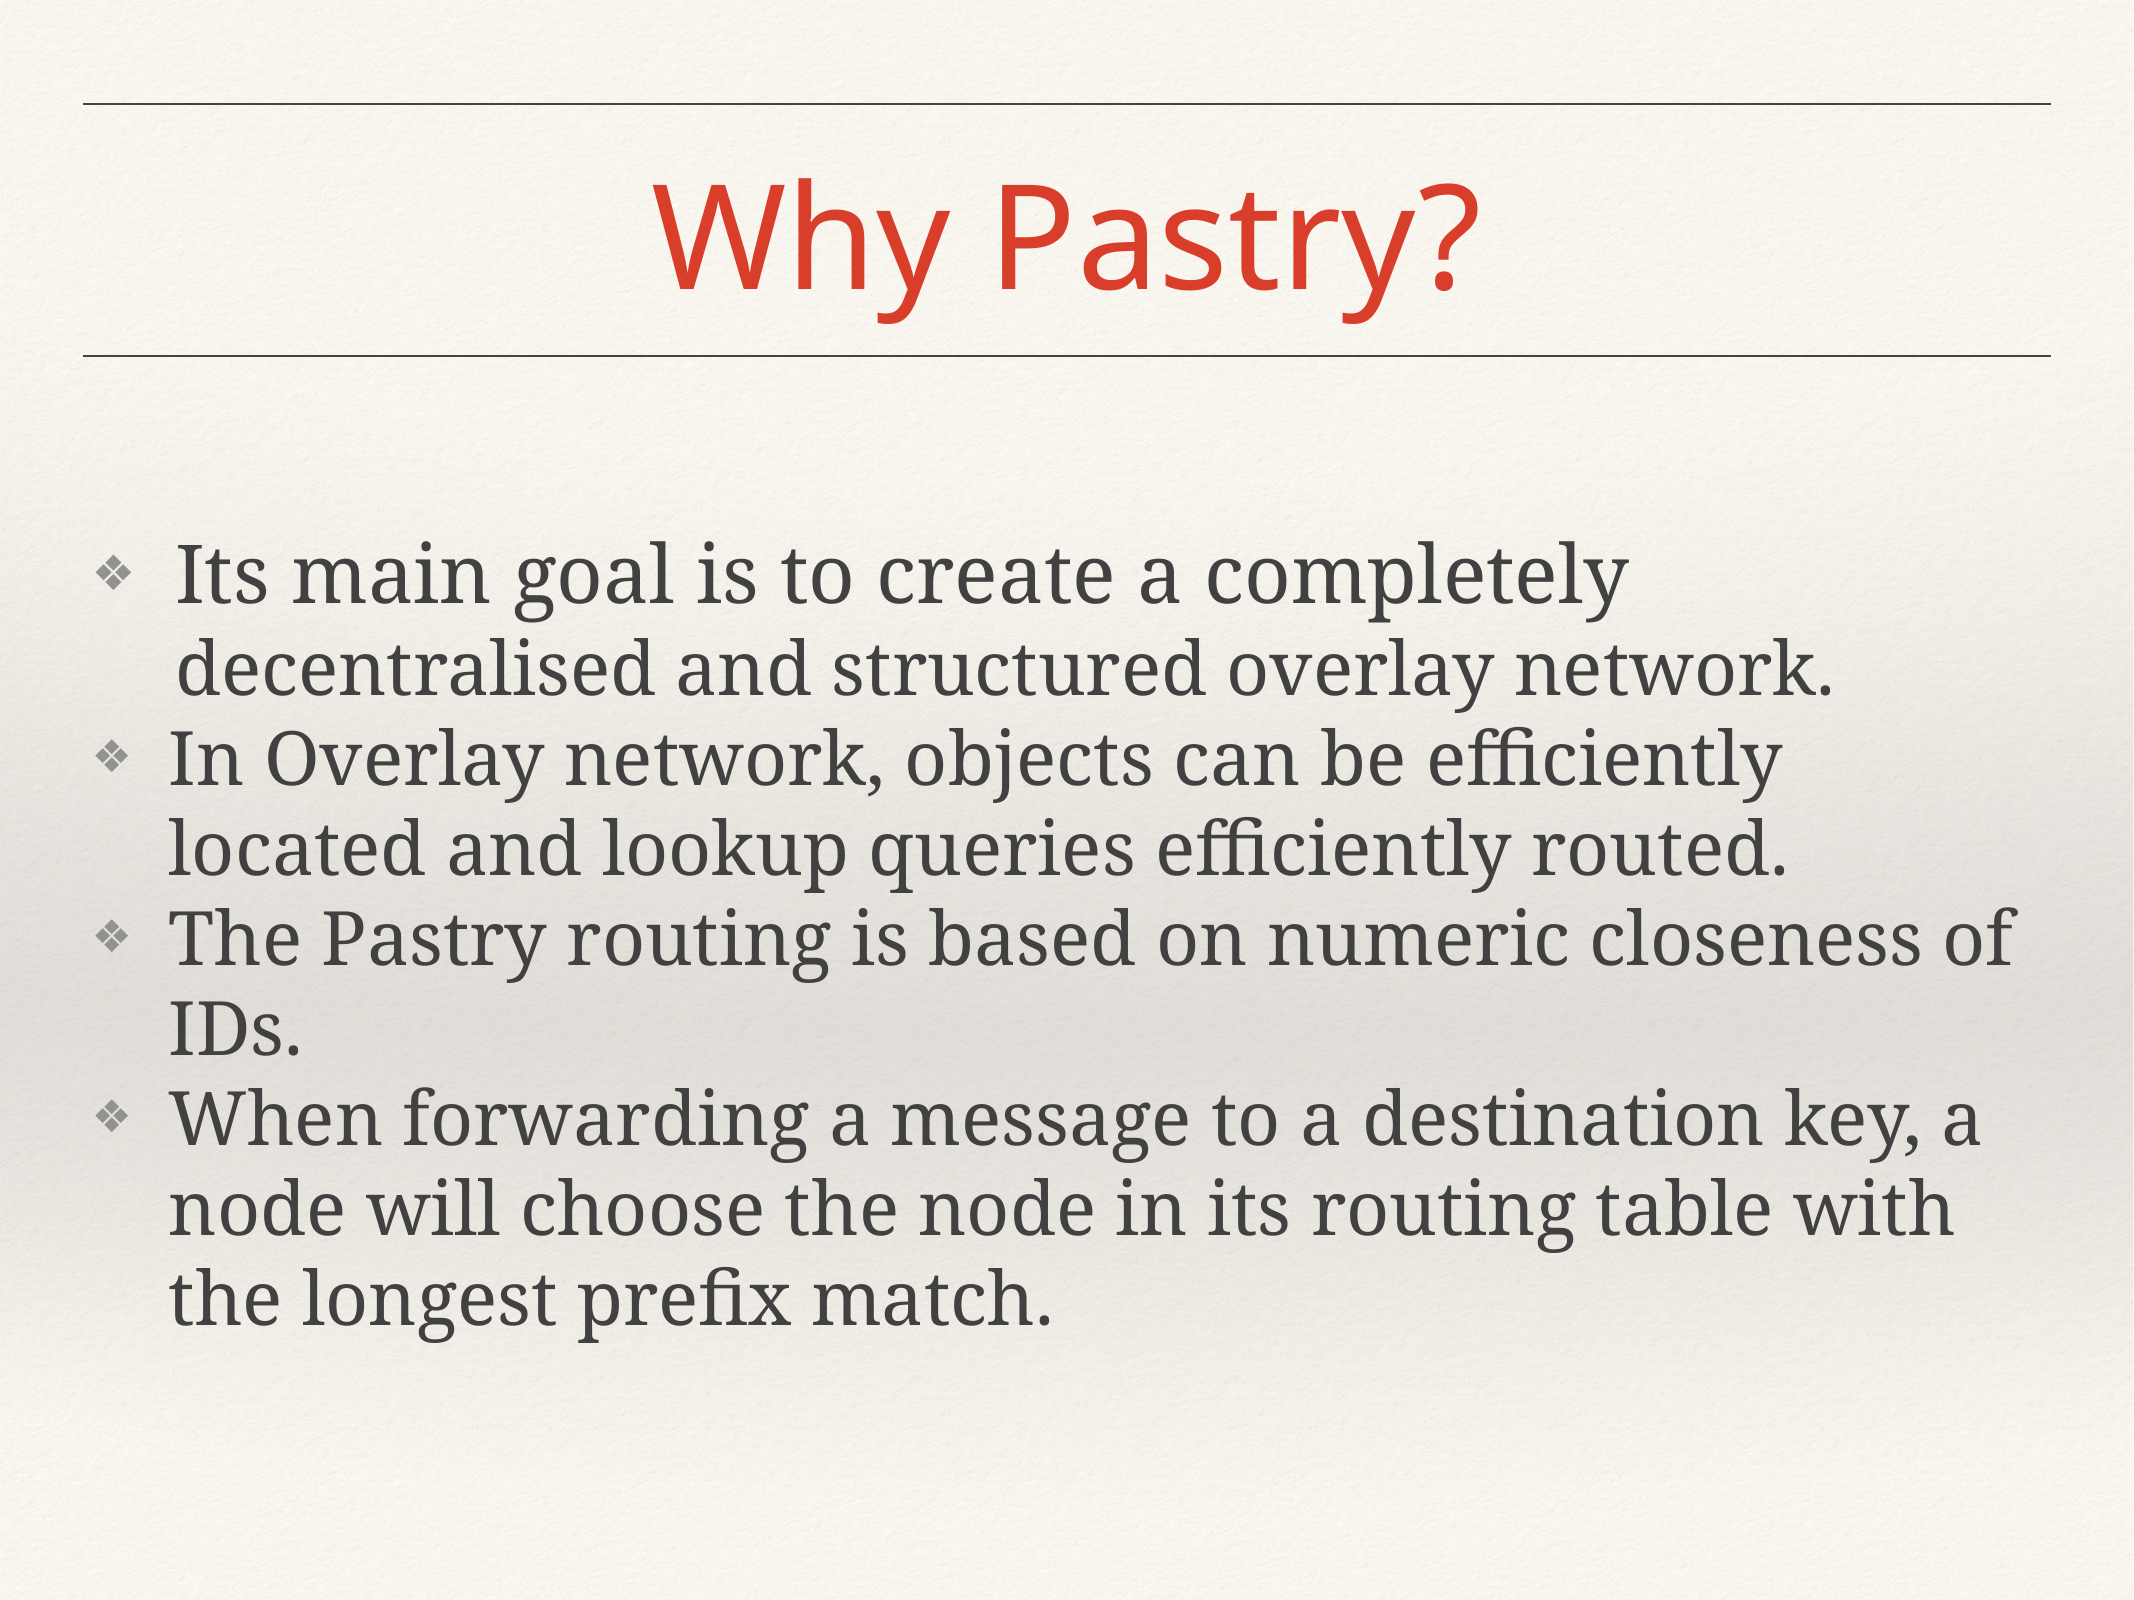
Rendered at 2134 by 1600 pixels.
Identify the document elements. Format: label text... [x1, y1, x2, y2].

picture [0, 0, 2134, 1600]
text_box Why Pastry? [83, 135, 2050, 327]
text_box Its main goal is to create a completely decentralised and structured overlay network. In Overlay network, objects can be efficiently located and lookup queries efficiently routed. The Pastry routing is based on numeric closeness of IDs. When forwarding a message to a destination key, a node will choose the node in its routing table with the longest prefix match. [83, 514, 2050, 1349]
